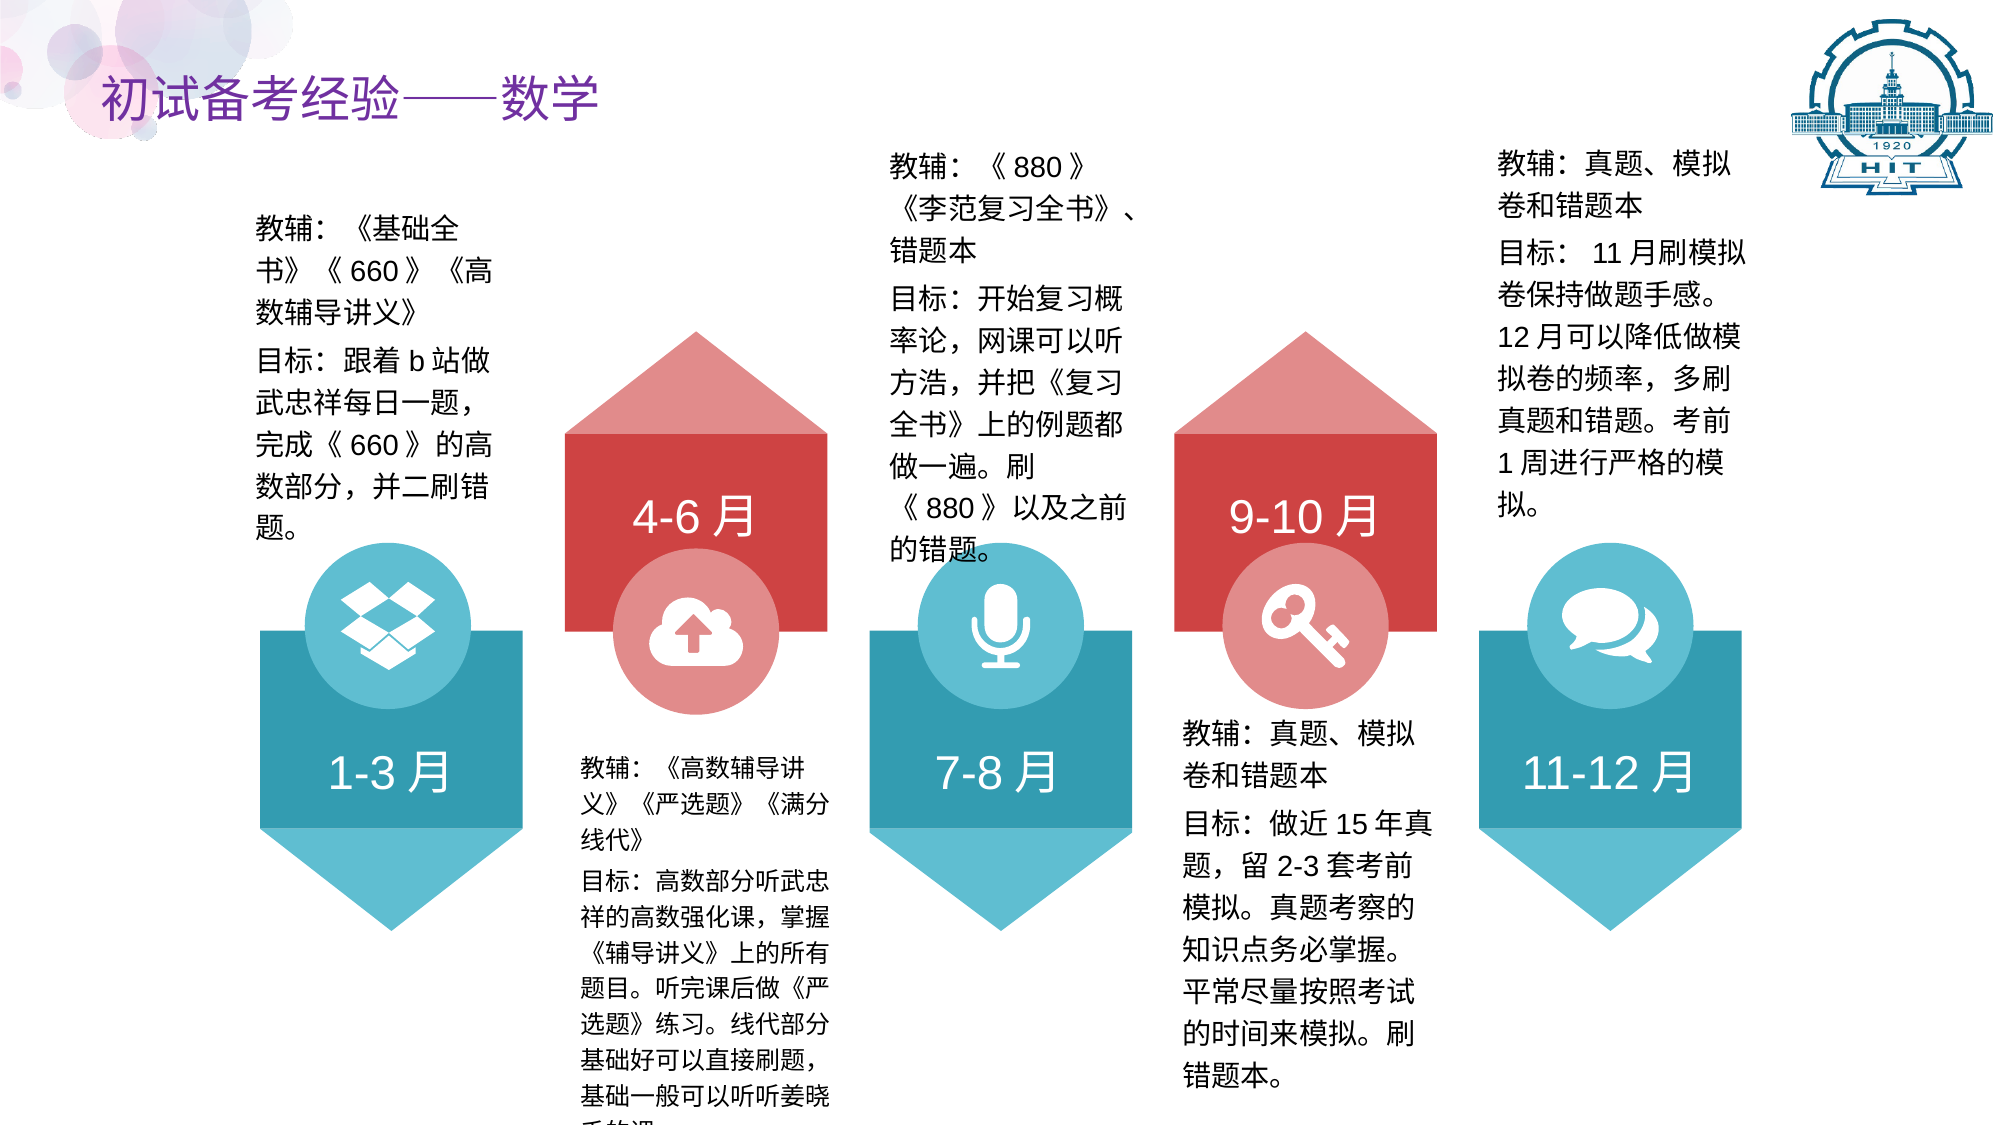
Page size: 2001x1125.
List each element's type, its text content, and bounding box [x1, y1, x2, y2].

text_box 教辅：真题、模拟卷和错题本 目标：做近15年真题，留2-3套考前模拟。真题考察的知识点务必掌握。平常尽量按照考试的时间来模拟。刷错题本。 [1182, 708, 1438, 1125]
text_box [0, 0, 635, 161]
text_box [612, 548, 780, 715]
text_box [917, 542, 1084, 710]
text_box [1479, 630, 1742, 931]
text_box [260, 630, 523, 931]
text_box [564, 331, 828, 632]
text_box 教辅：《高数辅导讲义》《严选题》《满分线代》 目标：高数部分听武忠祥的高数强化课，掌握《辅导讲义》上的所有题目。听完课后做《严选题》练习。线代部分基础好可以直接刷题，基础一般可以听听姜晓千的课。 [580, 746, 836, 1125]
text_box 教辅：真题、模拟卷和错题本 目标：11月刷模拟卷保持做题手感。12月可以降低做模拟卷的频率，多刷真题和错题。考前1周进行严格的模拟。 [1497, 137, 1753, 522]
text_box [1527, 542, 1694, 710]
text_box 教辅：《基础全书》《660》《高数辅导讲义》 目标：跟着b站做武忠祥每日一题，完成《660》的高数部分，并二刷错题。 [255, 203, 511, 545]
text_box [1174, 331, 1437, 632]
text_box 教辅：《880》《李范复习全书》、错题本 目标：开始复习概率论，网课可以听方浩，并把《复习全书》上的例题都做一遍。刷《880》以及之前的错题。 [889, 141, 1145, 567]
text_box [869, 630, 1133, 931]
picture [1788, 4, 1995, 211]
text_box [1222, 542, 1389, 710]
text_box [304, 542, 471, 710]
